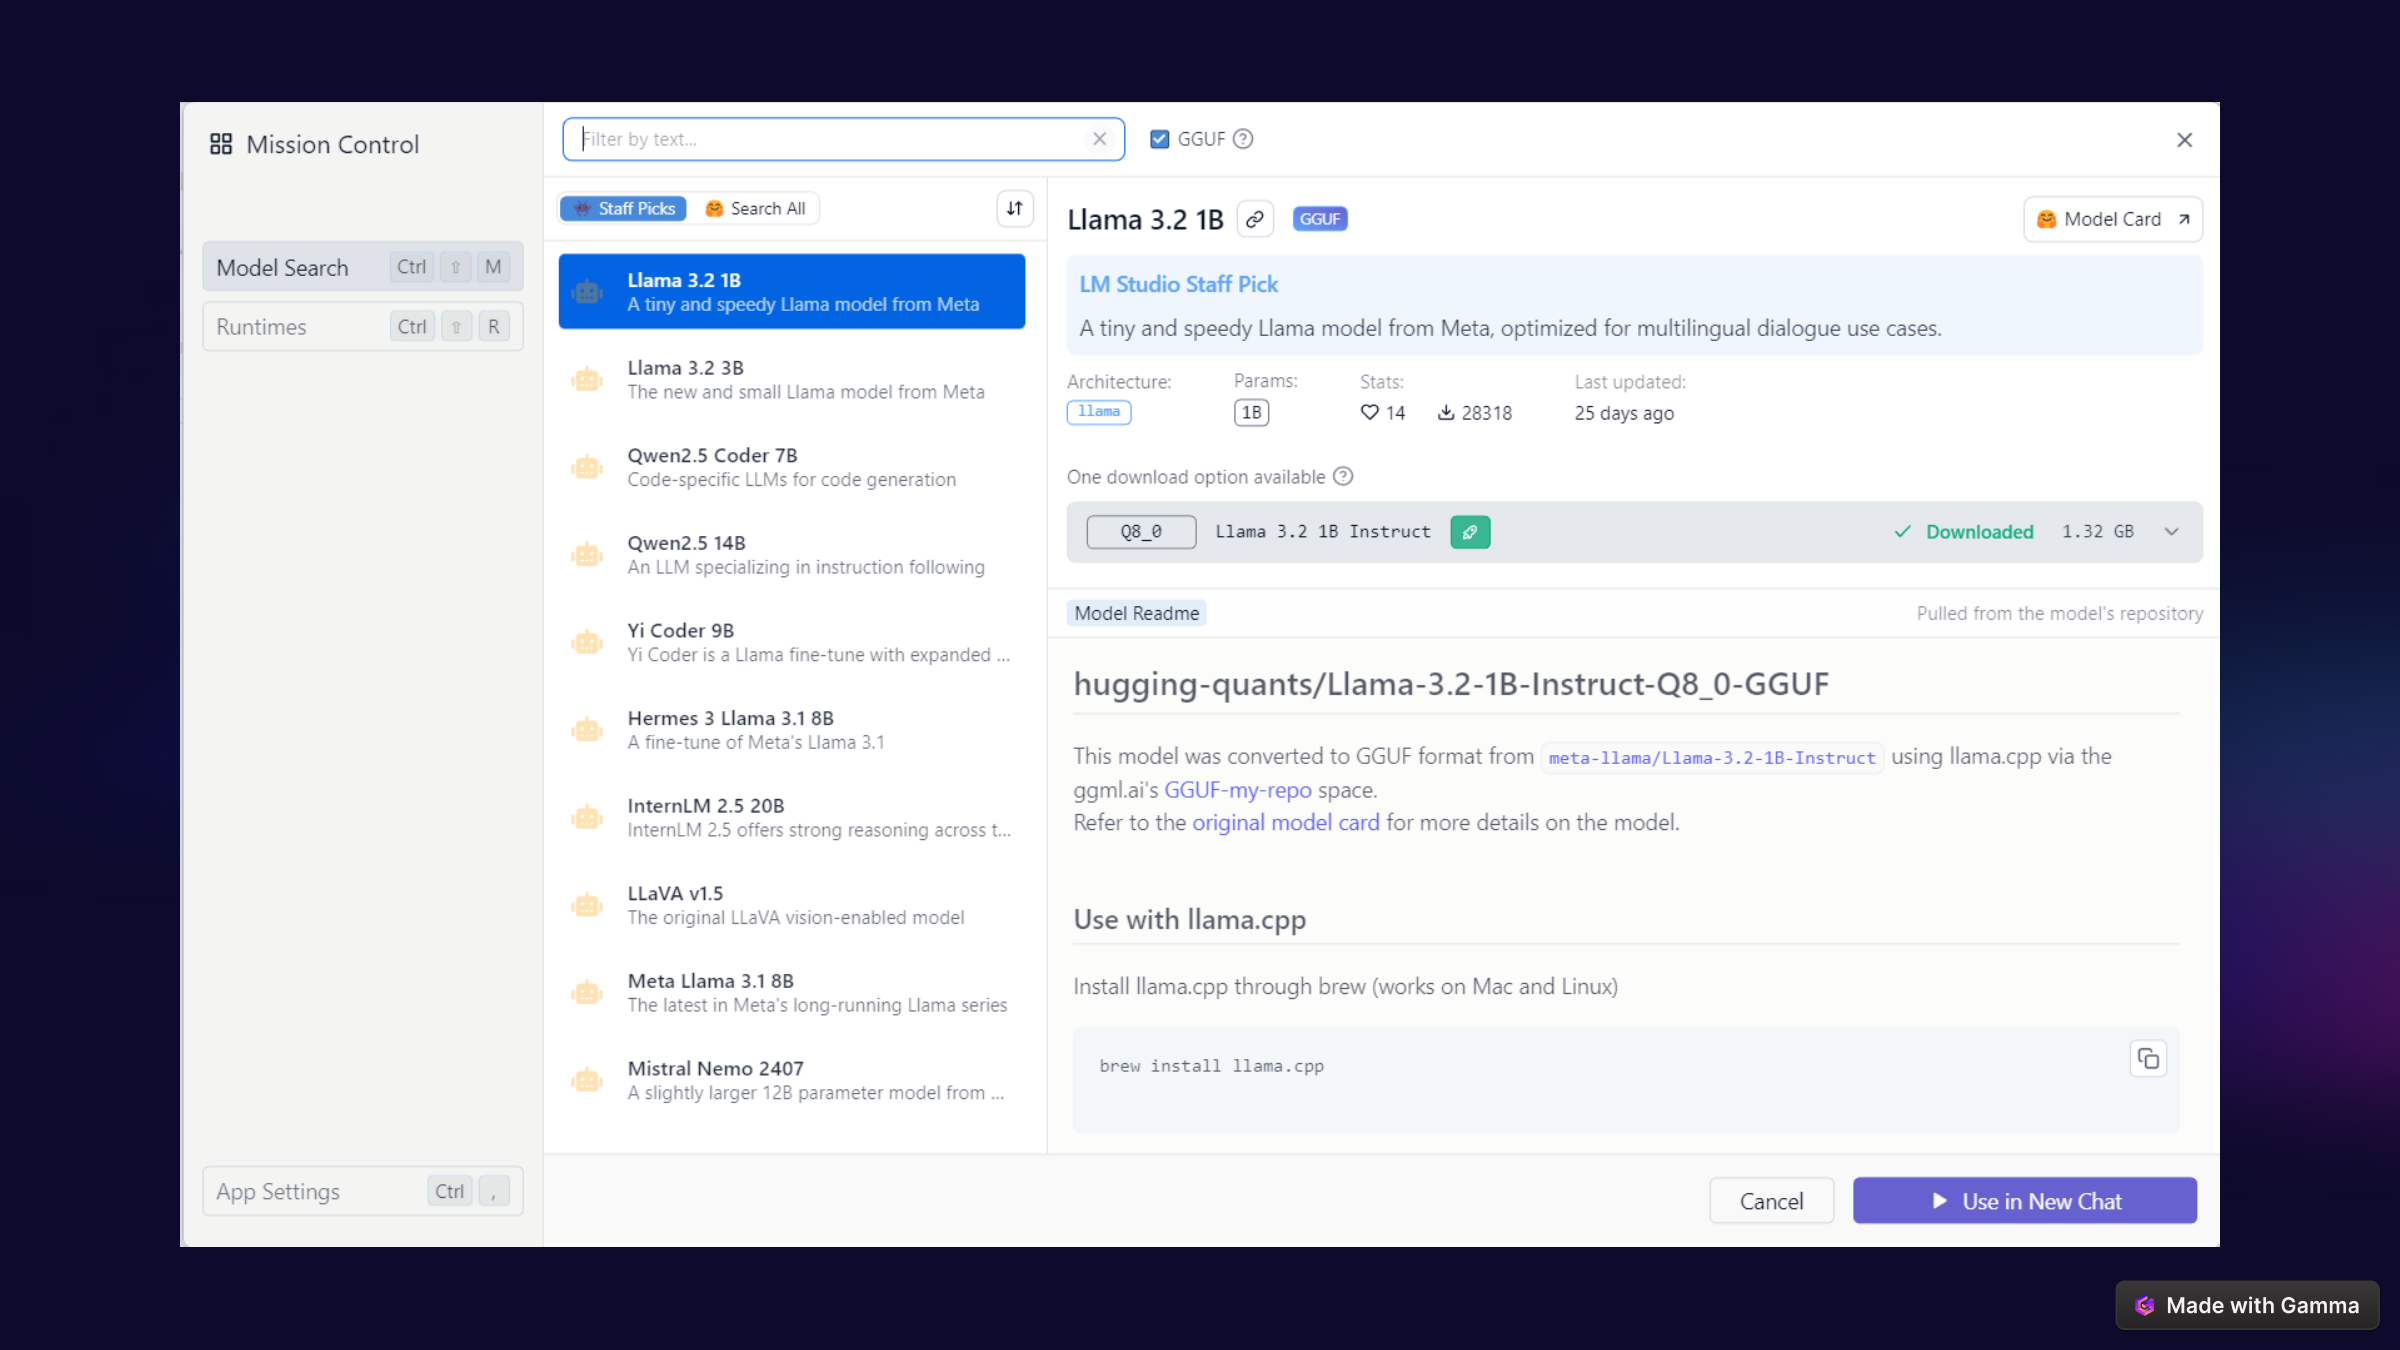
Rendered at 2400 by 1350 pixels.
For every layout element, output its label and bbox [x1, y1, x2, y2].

picture [180, 102, 2220, 1247]
picture [2106, 1271, 2389, 1339]
